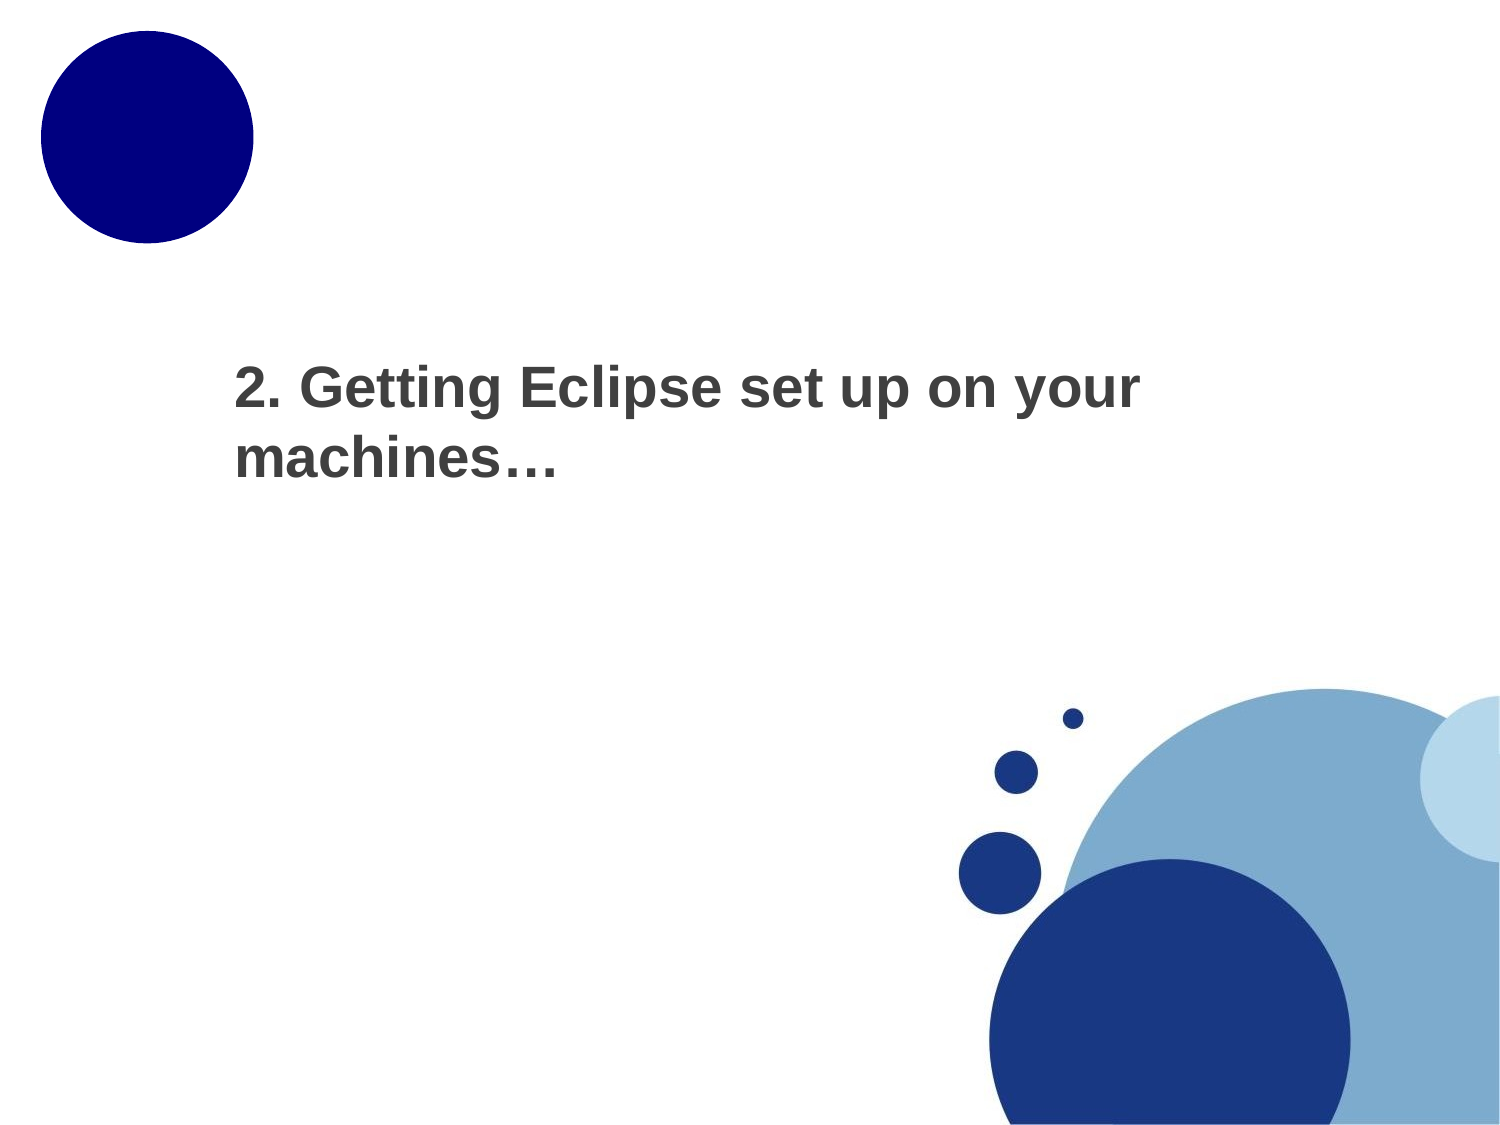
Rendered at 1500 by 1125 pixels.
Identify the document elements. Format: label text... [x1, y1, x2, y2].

title 2. Getting Eclipse set up on your machines… [232, 347, 1268, 538]
picture [952, 677, 1500, 1125]
